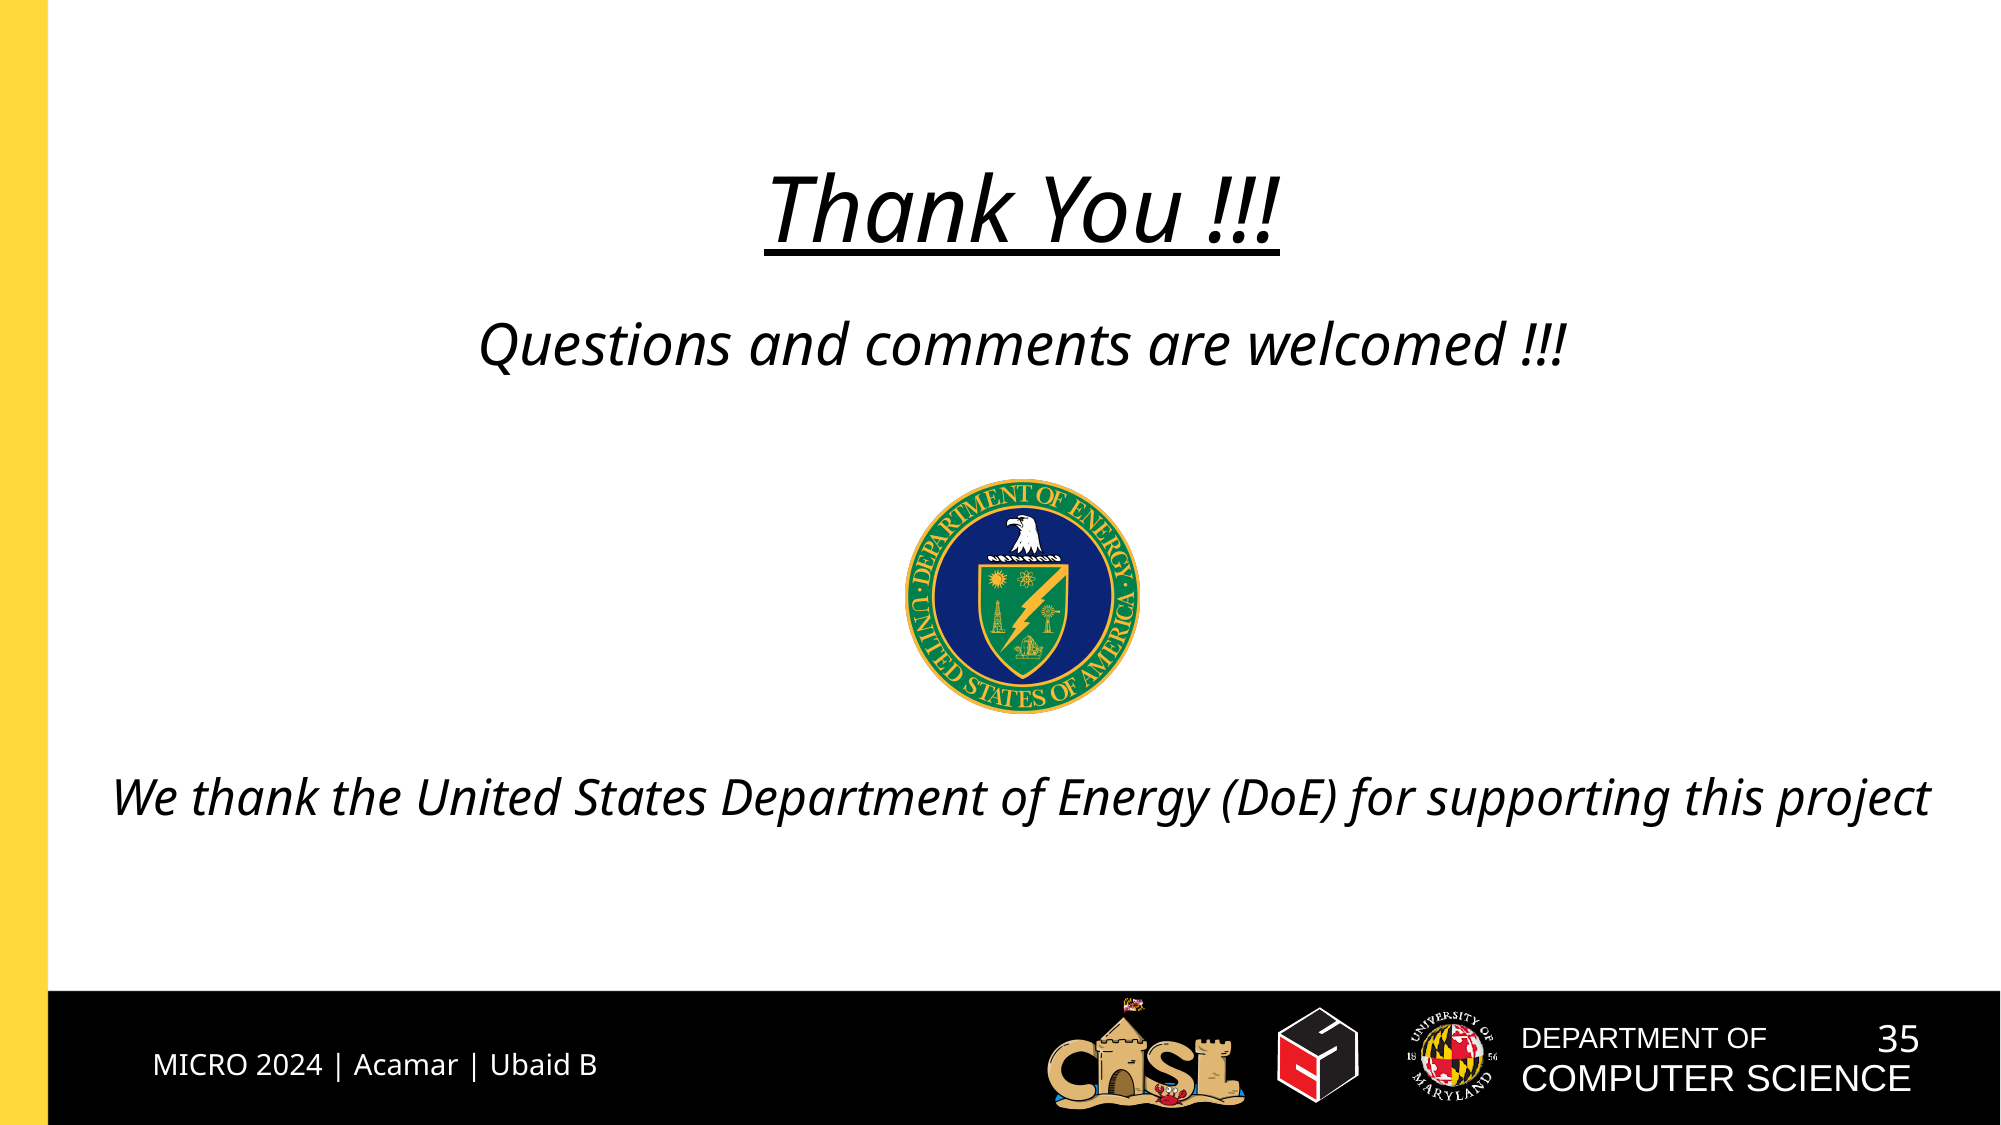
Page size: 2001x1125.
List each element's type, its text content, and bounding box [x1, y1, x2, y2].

text_box We thank the United States Department of Energy (DoE) for supporting this project [44, 696, 2000, 834]
title Thank You !!! [745, 133, 1299, 248]
footer MICRO 2024 | Acamar | Ubaid B [137, 1033, 1338, 1094]
text_box Questions and comments are welcomed !!! [44, 248, 2000, 386]
picture [0, 0, 2001, 1125]
